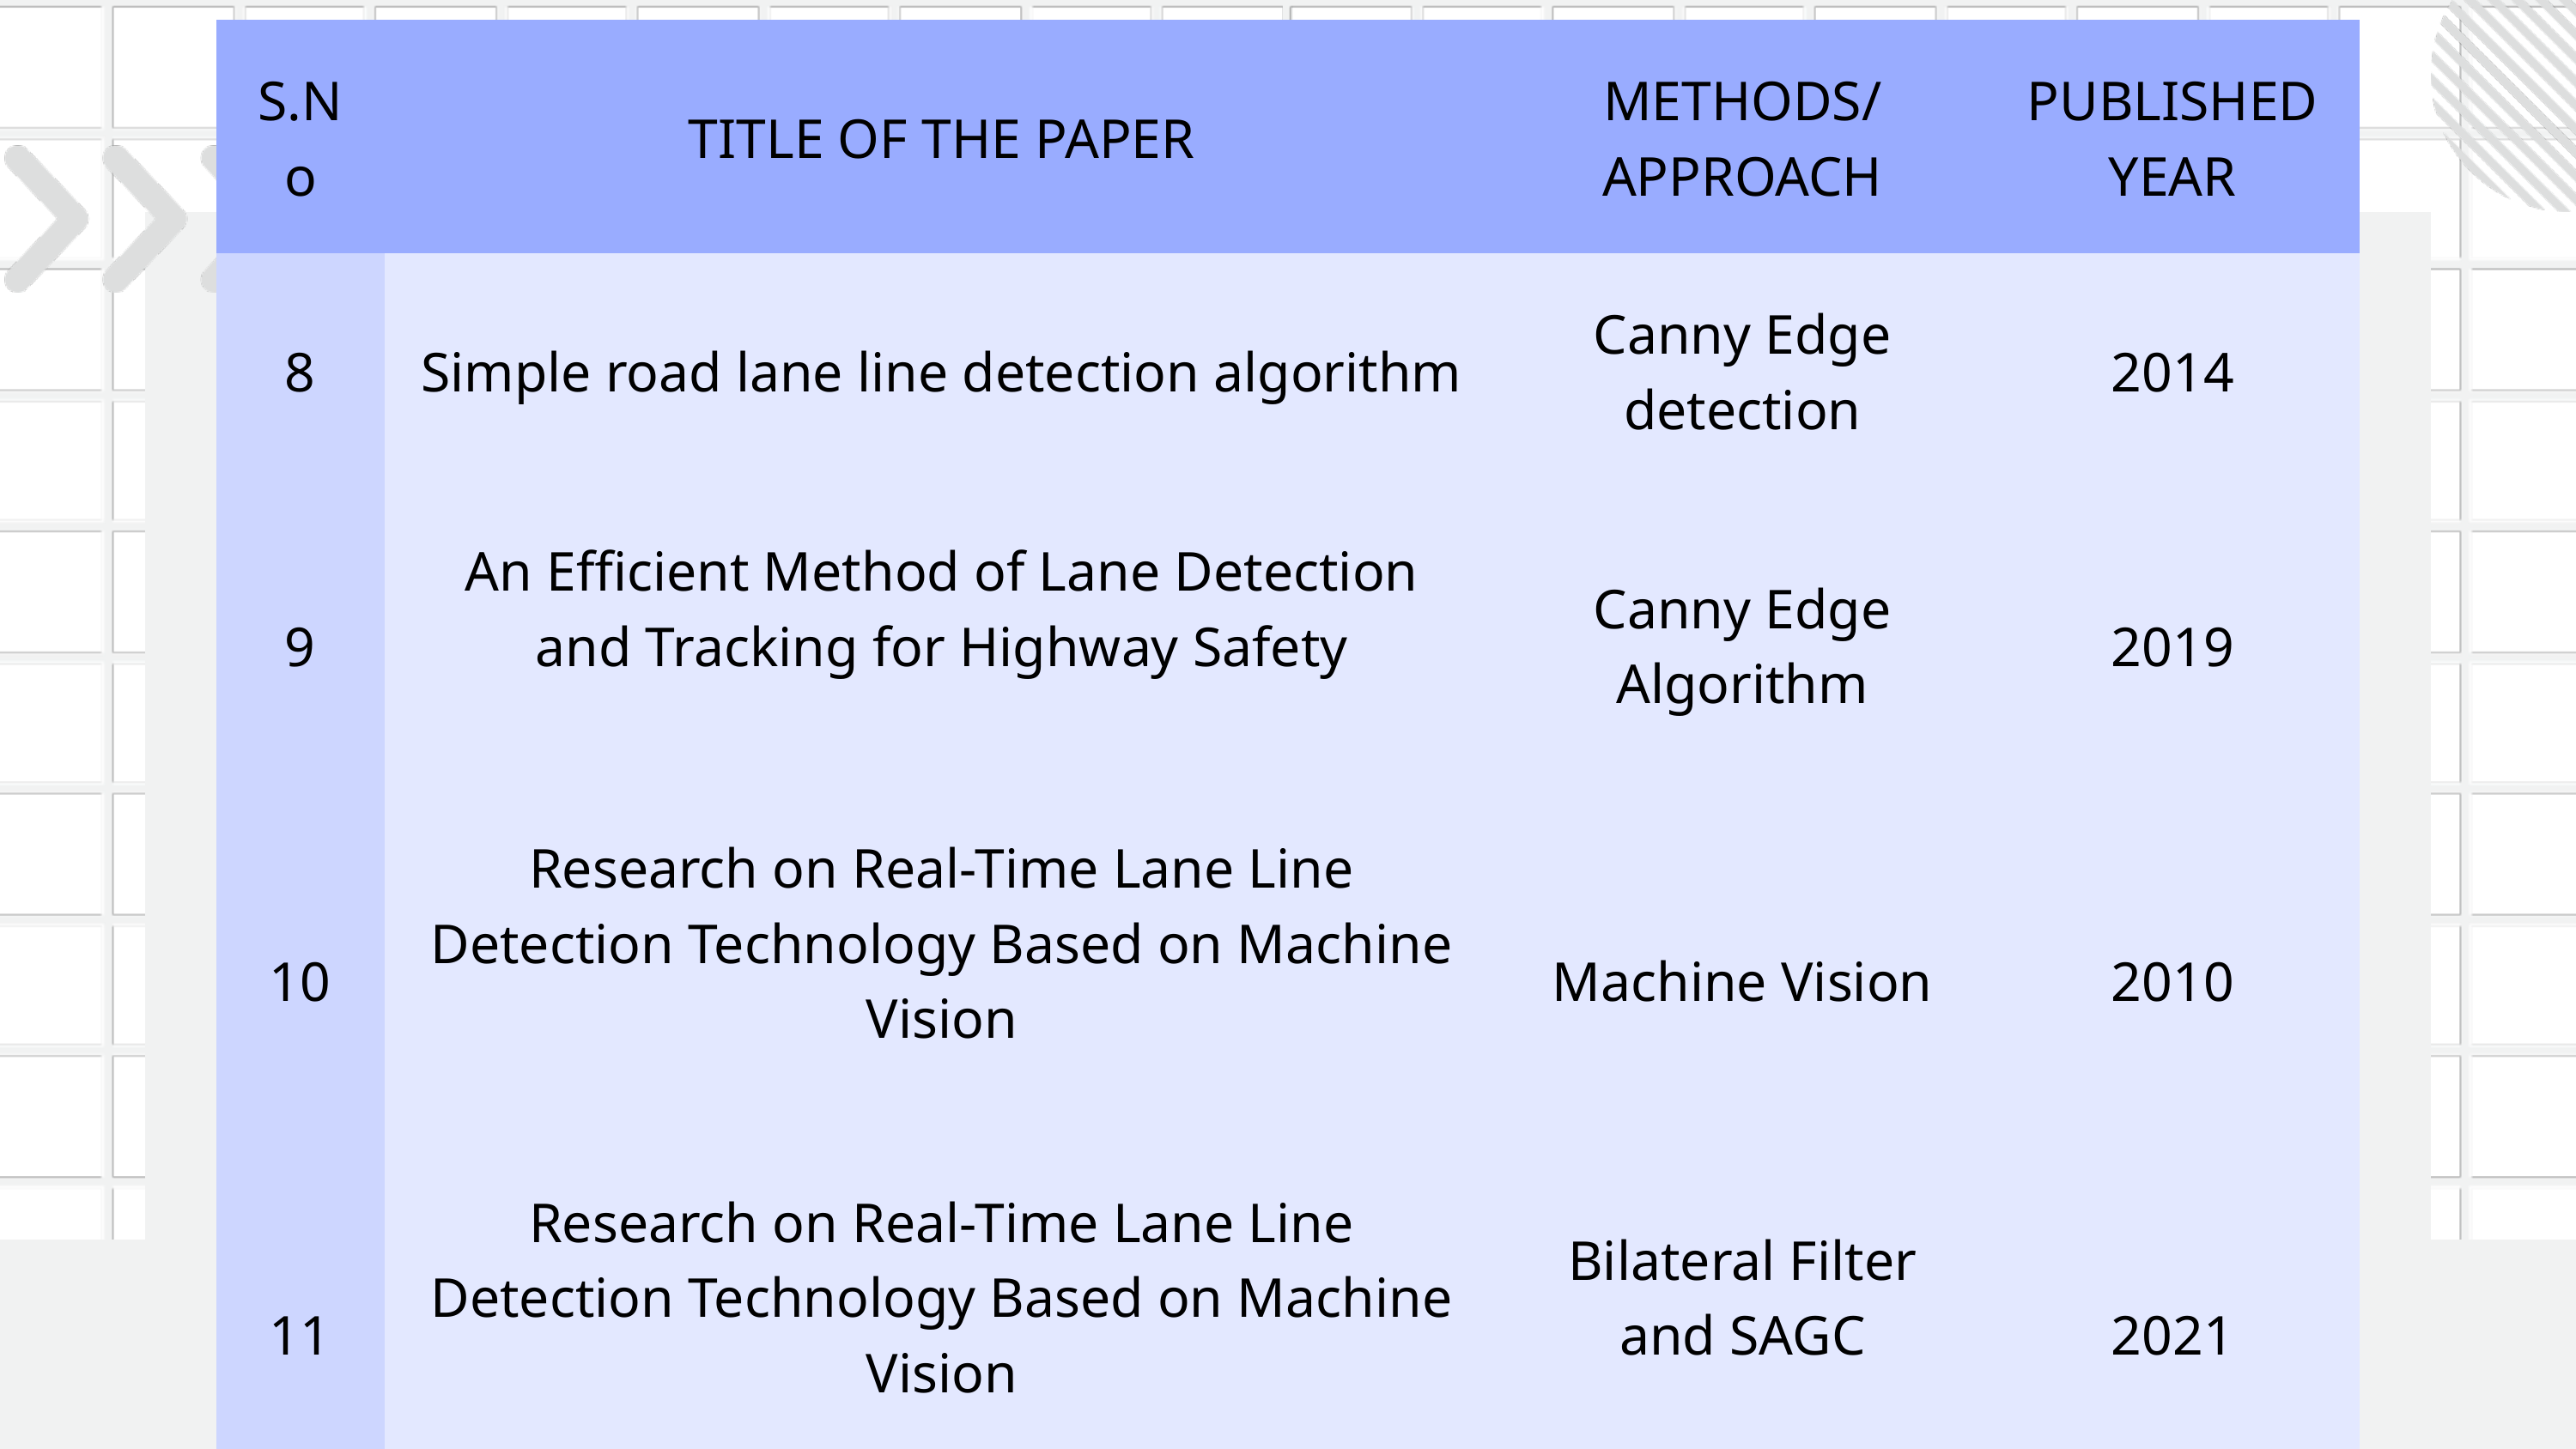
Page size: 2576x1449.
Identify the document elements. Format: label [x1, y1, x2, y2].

text_box [0, 1239, 2576, 1449]
text_box [144, 211, 2432, 1236]
picture [2431, 0, 2576, 213]
text_box [2438, 220, 2576, 1236]
text_box [0, 300, 138, 1236]
text_box [0, 0, 2426, 209]
picture [0, 144, 385, 294]
